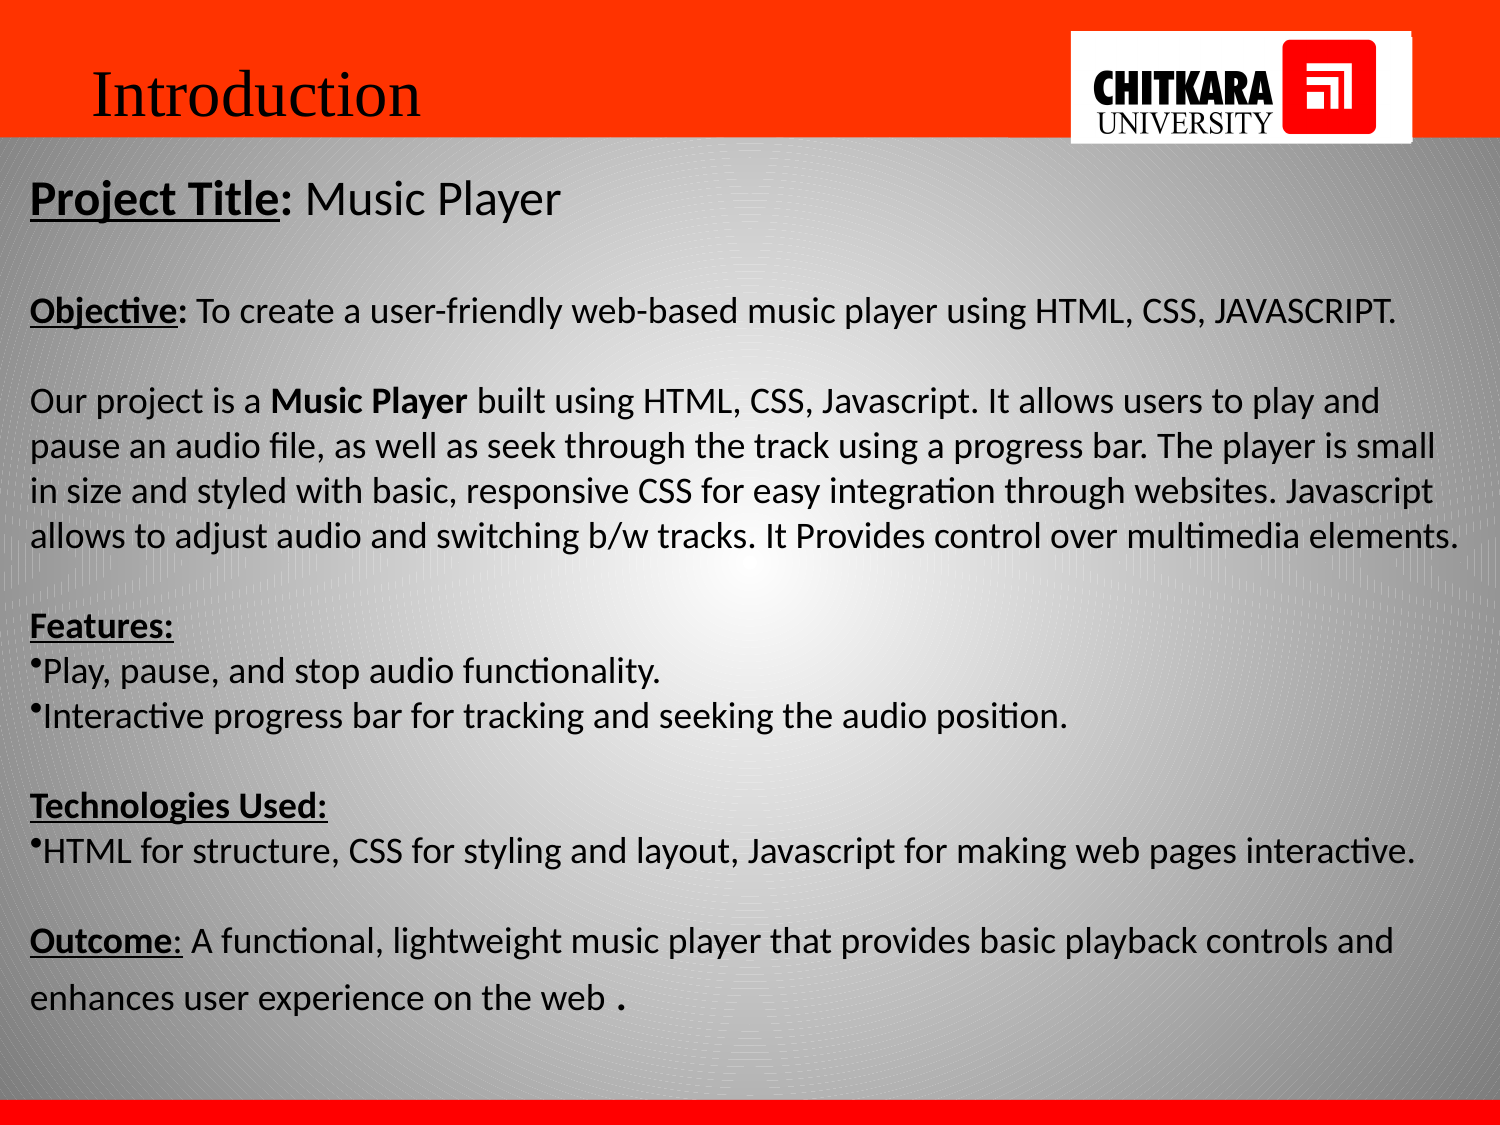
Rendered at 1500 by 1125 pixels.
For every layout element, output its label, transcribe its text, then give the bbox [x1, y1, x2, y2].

picture [1074, 37, 1391, 138]
text_box Project Title: Music Player Objective: To create a user-friendly web-based music player using HTML, CSS, JAVASCRIPT. Our project is a Music Player built using HTML, CSS, Javascript. It allows users to play and pause an audio file, as well as seek through the track using a progress bar. The player is small in size and styled with basic, responsive CSS for easy integration through websites. Javascript allows to adjust audio and switching b/w tracks. It Provides control over multimedia elements. Features: Play, pause, and stop audio functionality. Interactive progress bar for tracking and seeking the audio position. Technologies Used: HTML for structure, CSS for styling and layout, Javascript for making web pages interactive. Outcome: A functional, lightweight music player that provides basic playback controls and enhances user experience on the web . [22, 158, 1478, 1125]
text_box Introduction [84, 42, 956, 138]
